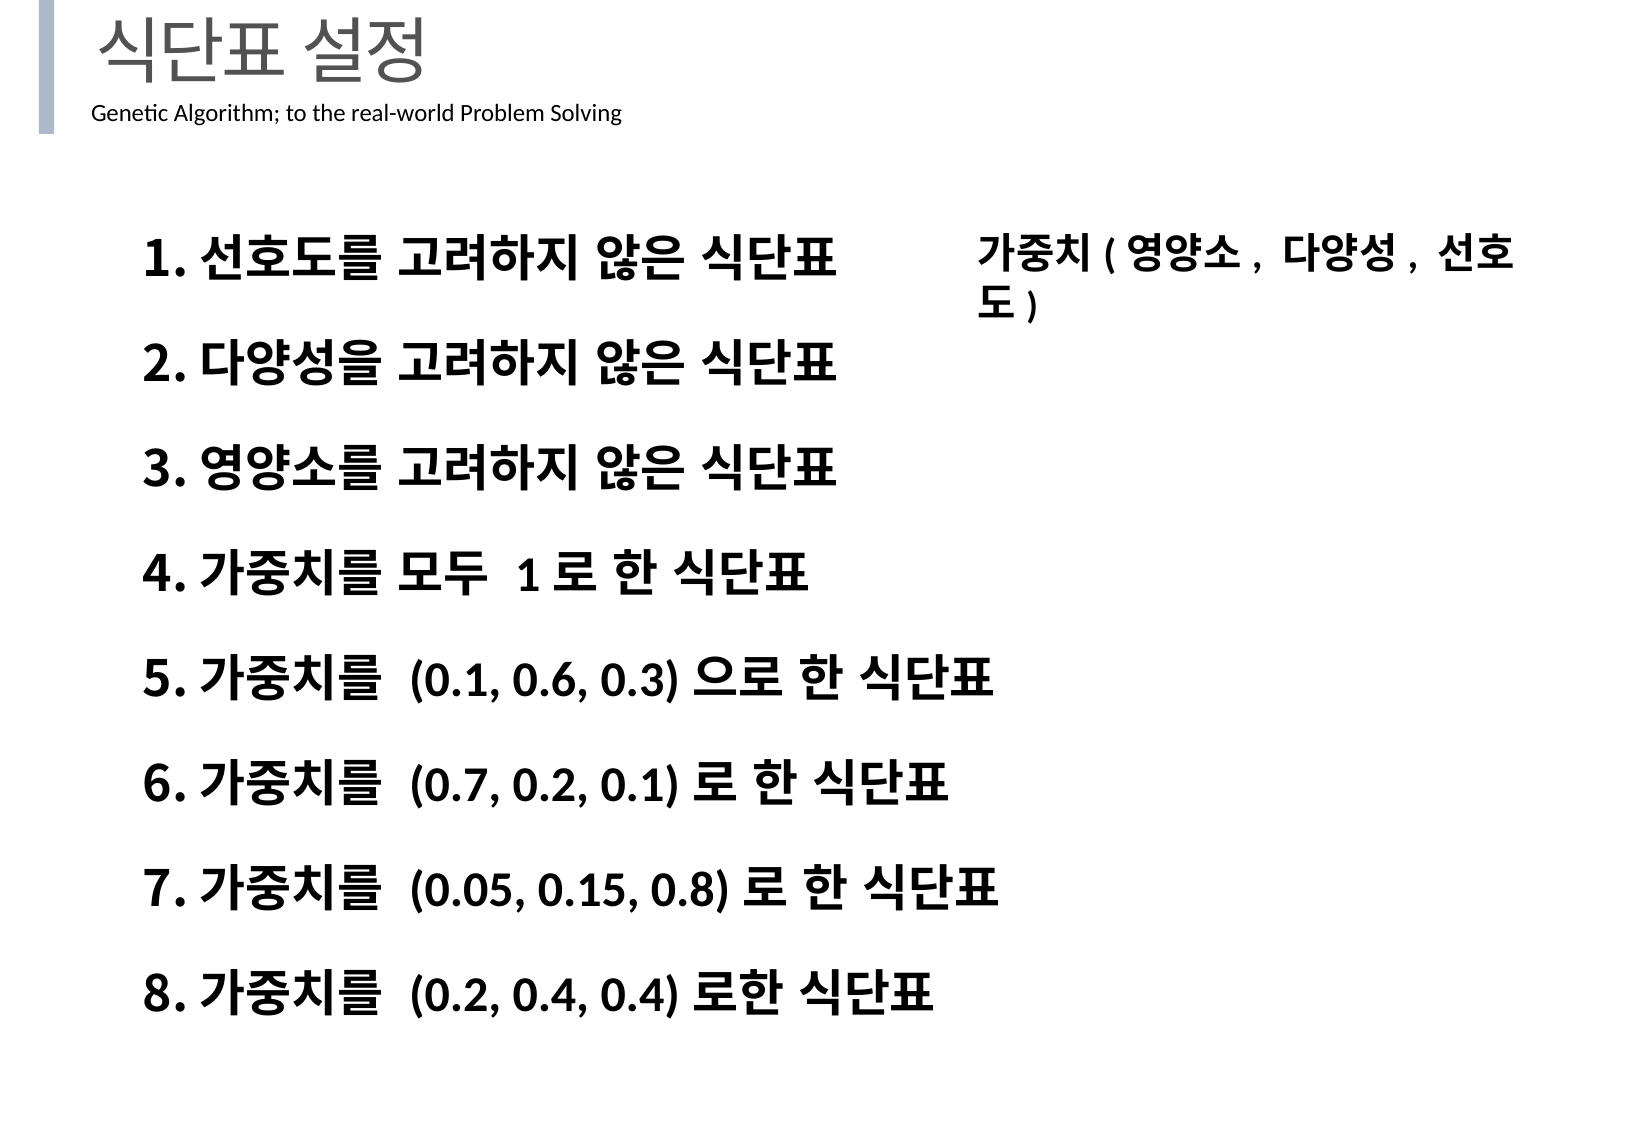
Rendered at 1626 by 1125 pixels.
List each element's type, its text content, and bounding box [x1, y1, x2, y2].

text_box [38, 0, 55, 135]
text_box 가중치(영양소, 다양성, 선호도) [963, 219, 1572, 335]
text_box 선호도를 고려하지 않은 식단표 다양성을 고려하지 않은 식단표 영양소를 고려하지 않은 식단표 가중치를 모두 1로 한 식단표 가중치를 (0.1, 0.6, 0.3)으로 한 식단표 가중치를 (0.7, 0.2, 0.1)로 한 식단표 가중치를 (0.05, 0.15, 0.8)로 한 식단표 가중치를 (0.2, 0.4, 0.4)로한 식단표 [128, 219, 1168, 1030]
text_box Genetic Algorithm; to the real-world Problem Solving [76, 89, 638, 134]
text_box 식단표 설정 [80, 0, 446, 89]
